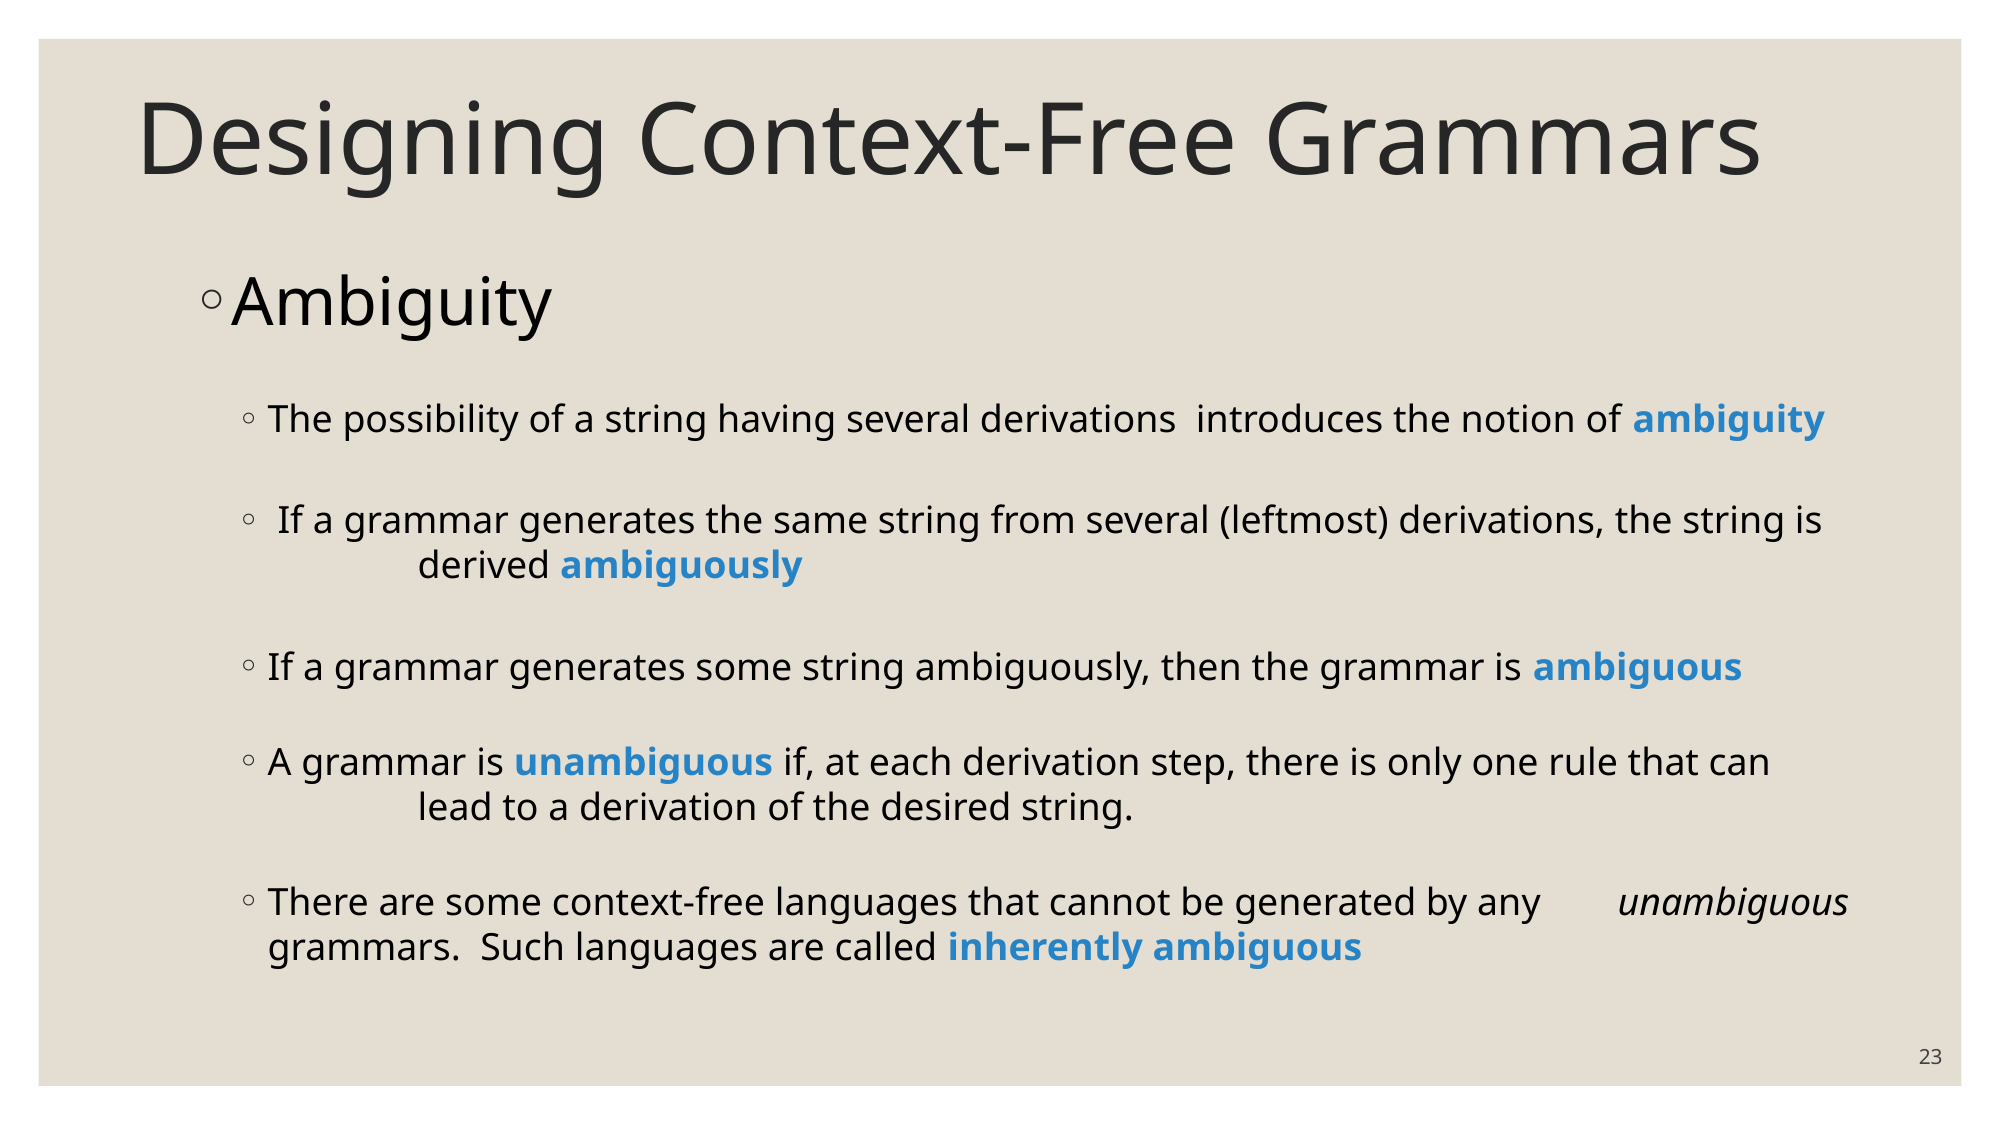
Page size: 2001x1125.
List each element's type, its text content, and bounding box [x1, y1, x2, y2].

title Designing Context-Free Grammars [120, 54, 1874, 229]
slide_number 23 [1717, 1034, 1958, 1080]
list Ambiguity The possibility of a string having several derivations introduces the notion of ambiguity If a grammar generates the same string from several (leftmost) derivations, the string is derived ambiguously If a grammar generates some string ambiguously, then the grammar is ambiguous A grammar is unambiguous if, at each derivation step, there is only one rule that can lead to a derivation of the desired string. There are some context-free languages that cannot be generated by any unambiguous grammars. Such languages are called inherently ambiguous [177, 251, 1873, 1073]
